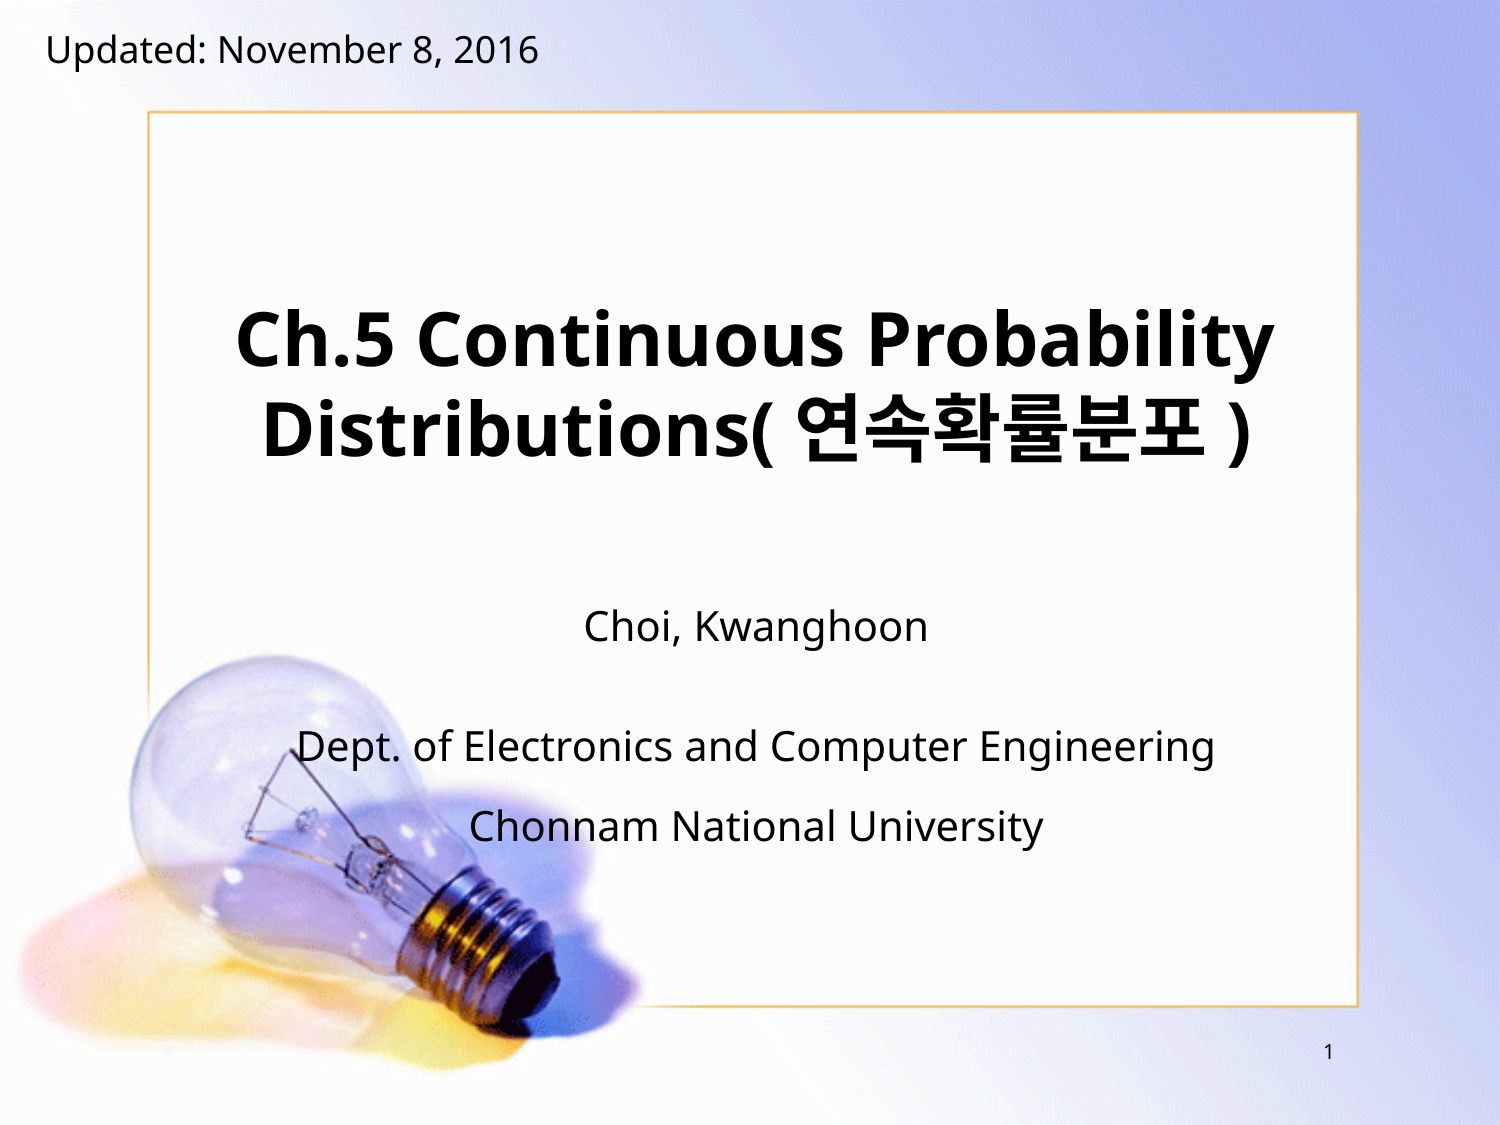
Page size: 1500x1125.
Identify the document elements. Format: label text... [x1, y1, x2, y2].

text_box Updated: November 8, 2016 [30, 19, 555, 79]
subtitle Choi, Kwanghoon Dept. of Electronics and Computer Engineering Chonnam National University [225, 609, 1288, 905]
slide_number 1 [1237, 1025, 1350, 1075]
picture [0, 0, 1500, 1125]
title Ch.5 Continuous Probability Distributions(연속확률분포) [206, 224, 1306, 538]
